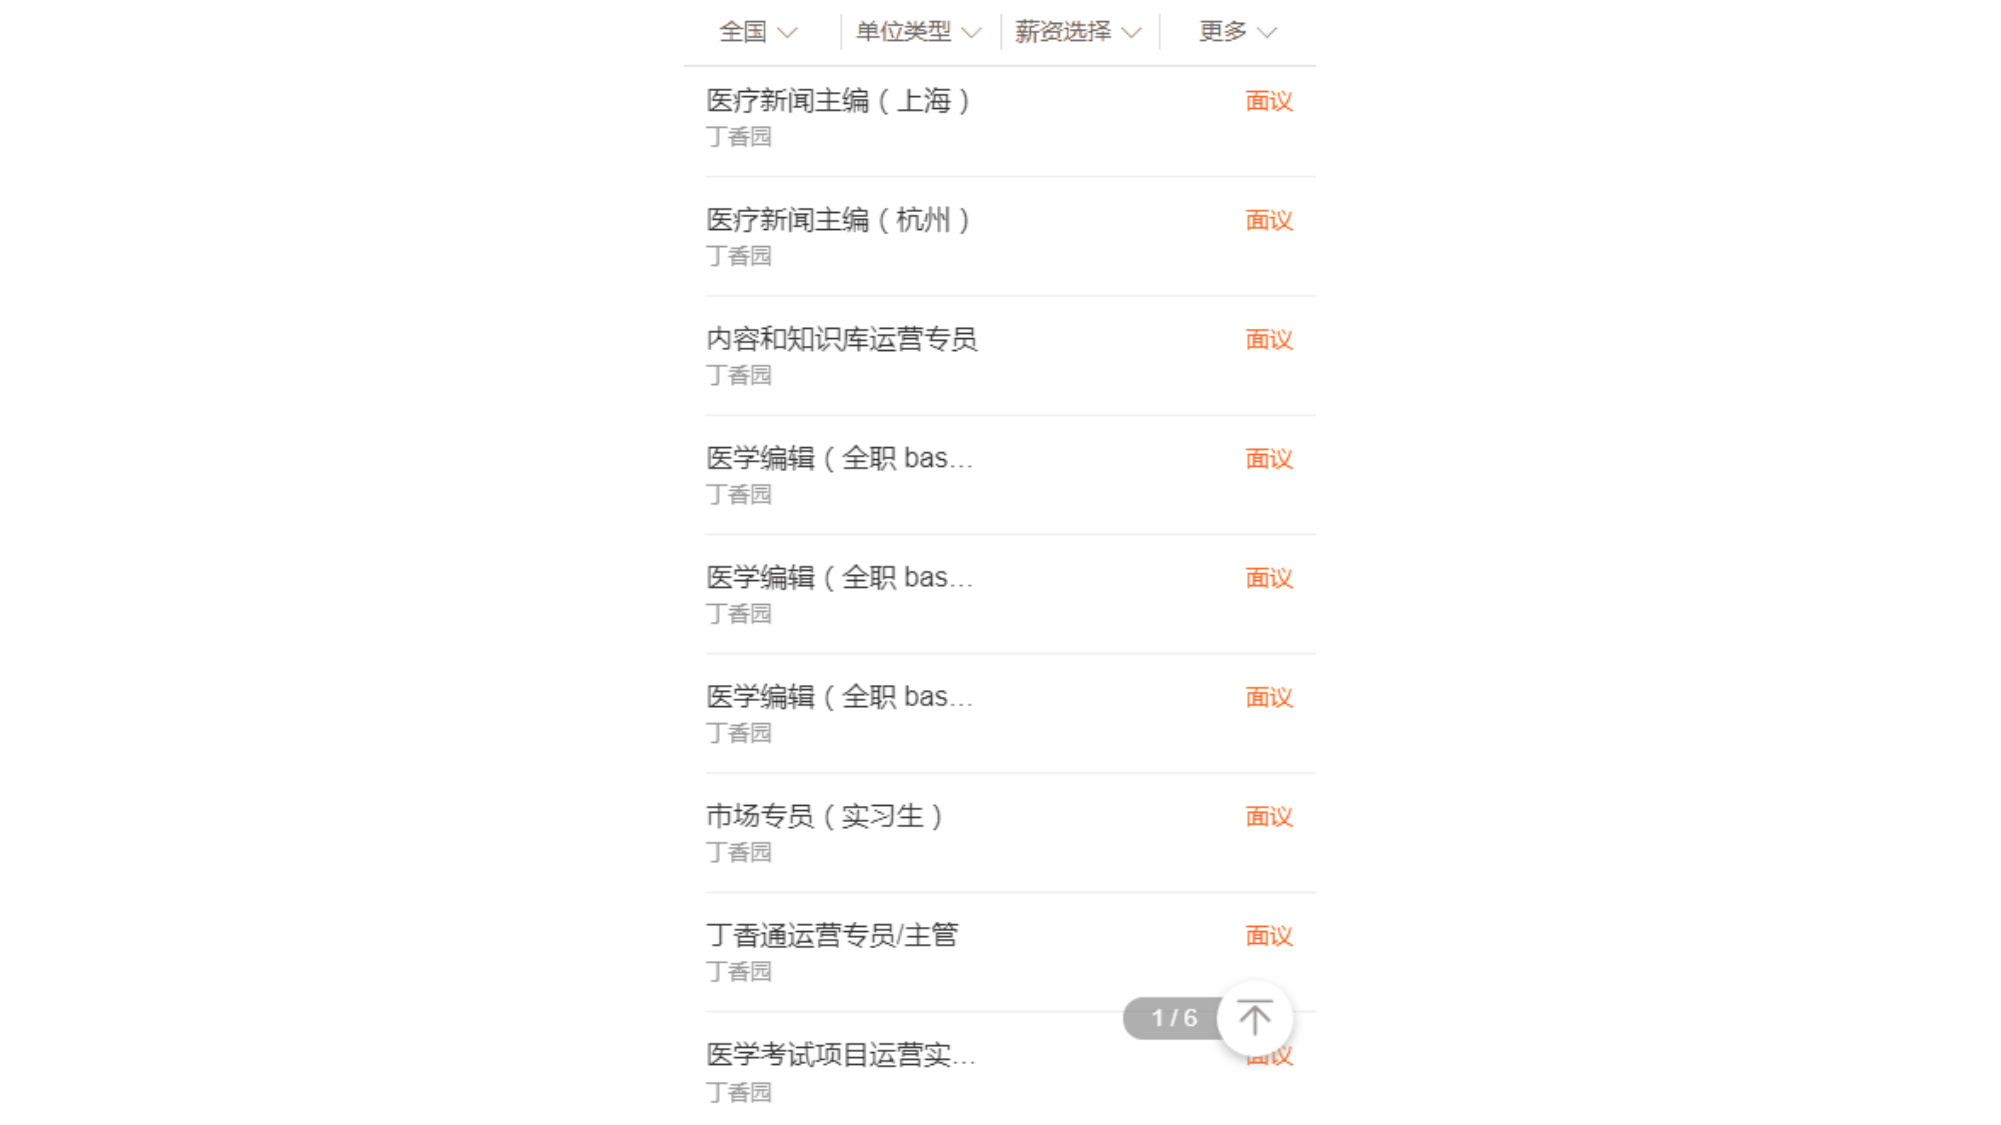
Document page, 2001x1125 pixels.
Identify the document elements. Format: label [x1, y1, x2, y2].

picture [684, 0, 1316, 1125]
